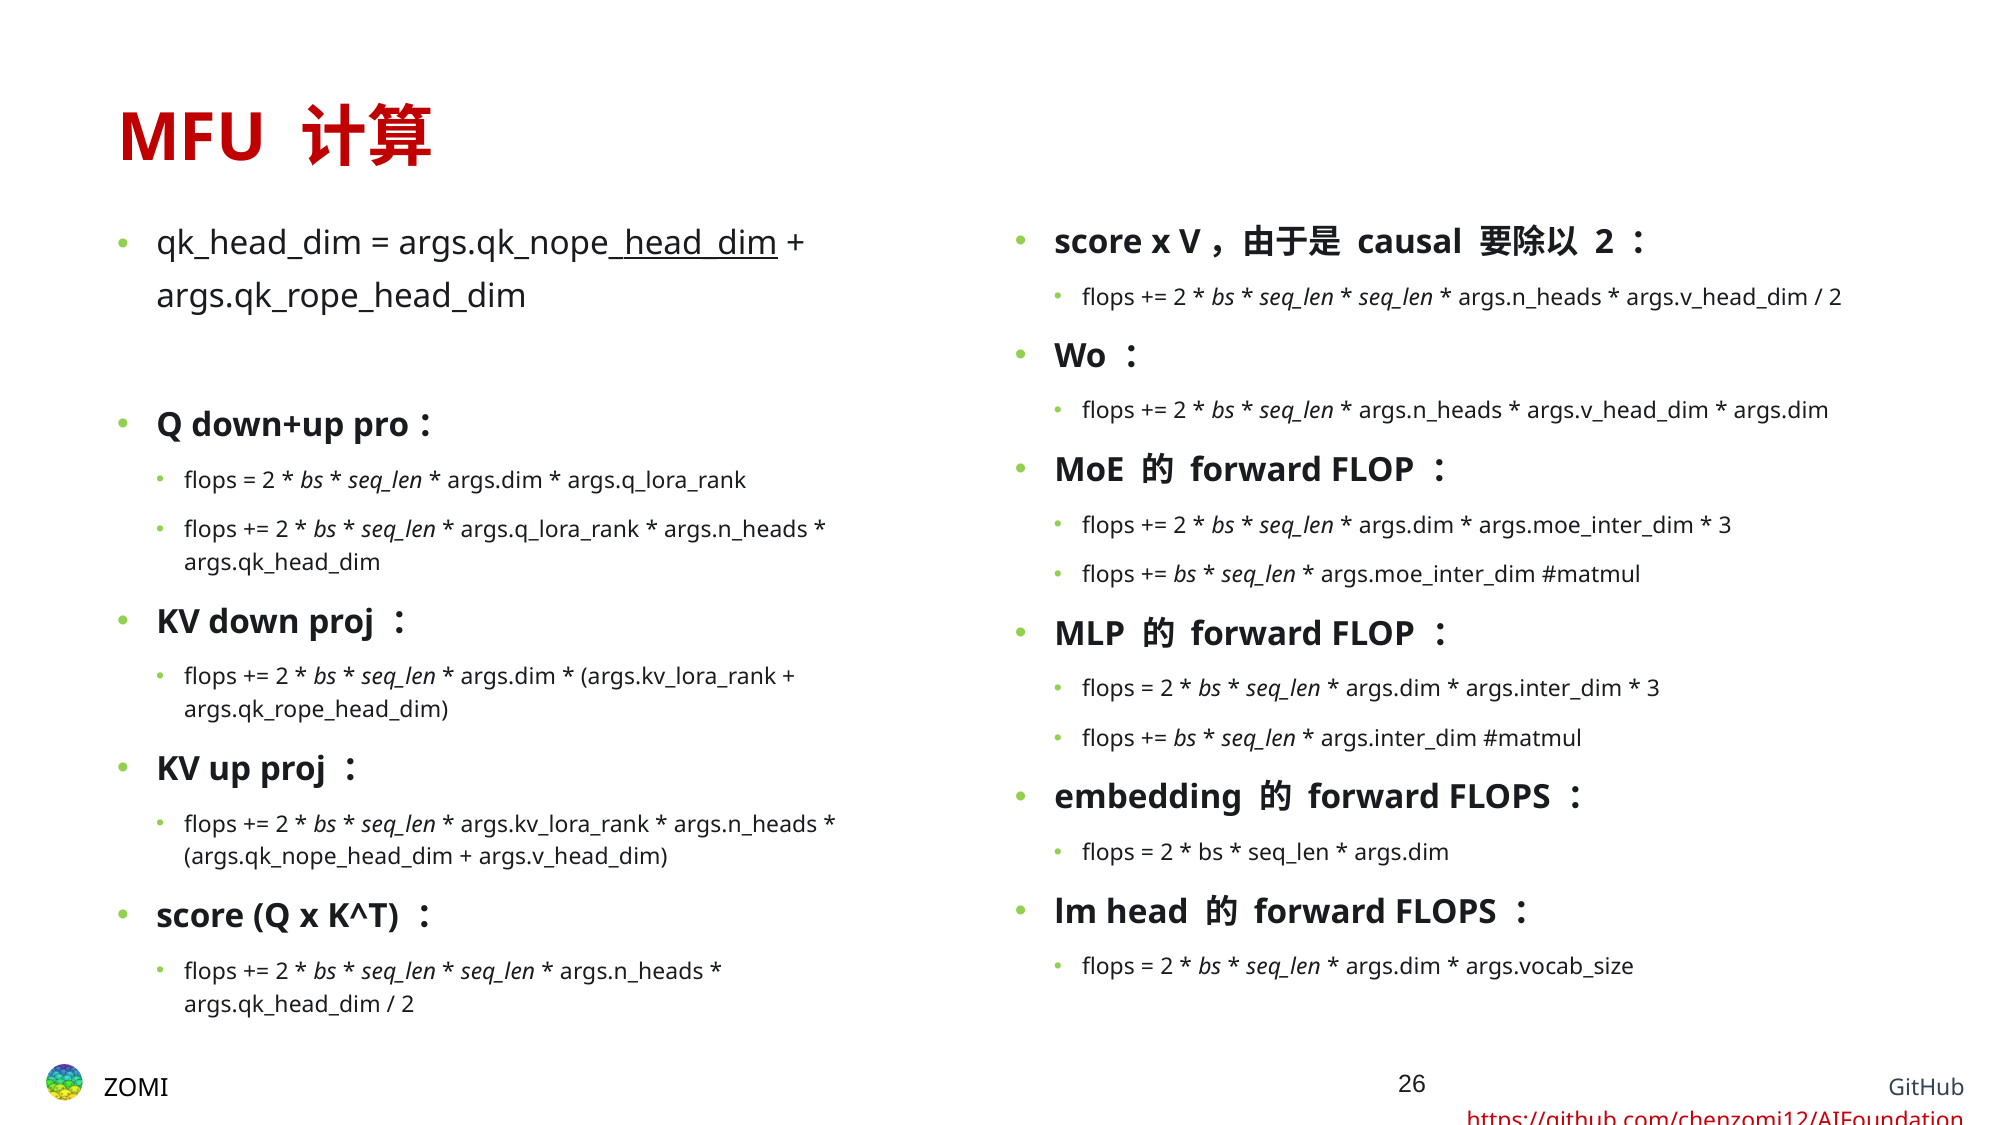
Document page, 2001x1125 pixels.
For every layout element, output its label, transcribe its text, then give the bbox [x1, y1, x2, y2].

list qk_head_dim = args.qk_nope_head_dim + args.qk_rope_head_dim Q down+up pro： flops = 2 * bs * seq_len * args.dim * args.q_lora_rank flops += 2 * bs * seq_len * args.q_lora_rank * args.n_heads * args.qk_head_dim KV down proj ： flops += 2 * bs * seq_len * args.dim * (args.kv_lora_rank + args.qk_rope_head_dim) KV up proj ： flops += 2 * bs * seq_len * args.kv_lora_rank * args.n_heads * (args.qk_nope_head_dim + args.v_head_dim) score (Q x K^T) ： flops += 2 * bs * seq_len * seq_len * args.n_heads * args.qk_head_dim / 2 [102, 204, 939, 1010]
picture [47, 1065, 82, 1100]
title MFU 计算 [102, 85, 1901, 183]
text_box score x V，由于是 causal 要除以 2 ： flops += 2 * bs * seq_len * seq_len * args.n_heads * args.v_head_dim / 2 Wo ： flops += 2 * bs * seq_len * args.n_heads * args.v_head_dim * args.dim MoE 的 forward FLOP ： flops += 2 * bs * seq_len * args.dim * args.moe_inter_dim * 3 flops += bs * seq_len * args.moe_inter_dim #matmul MLP 的 forward FLOP ： flops = 2 * bs * seq_len * args.dim * args.inter_dim * 3 flops += bs * seq_len * args.inter_dim #matmul embedding 的 forward FLOPS ： flops = 2 * bs * seq_len * args.dim lm head 的 forward FLOPS ： flops = 2 * bs * seq_len * args.dim * args.vocab_size [1000, 204, 1895, 1010]
